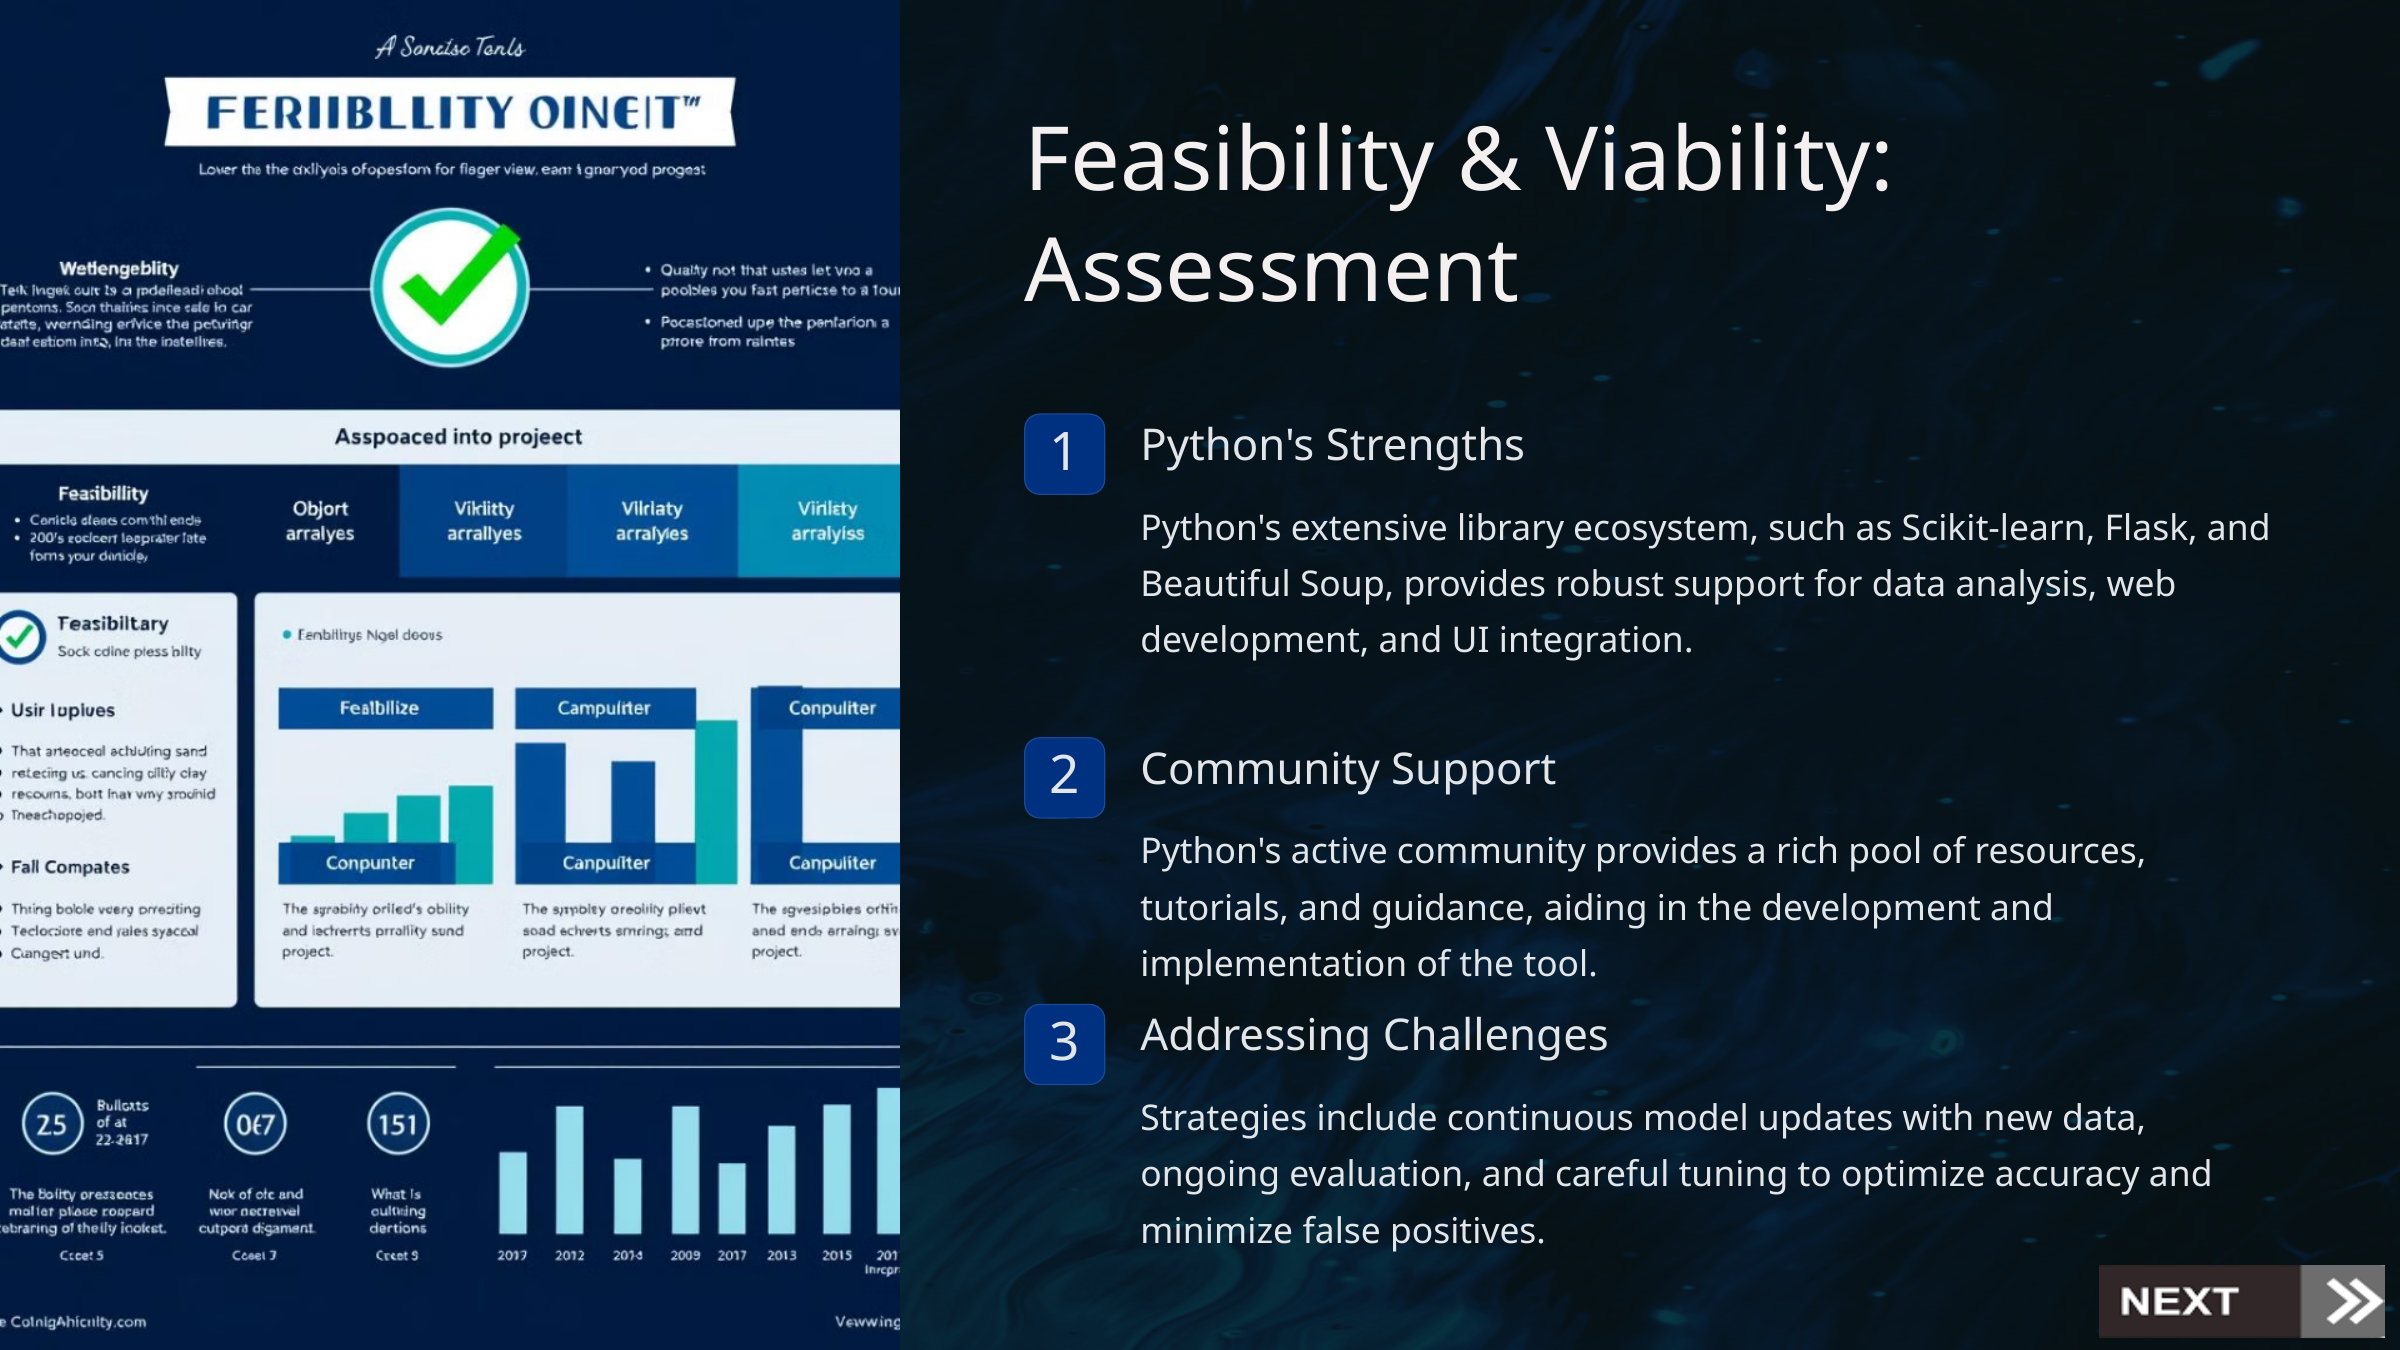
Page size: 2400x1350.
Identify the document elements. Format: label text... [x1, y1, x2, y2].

text_box Addressing Challenges [1140, 1004, 1586, 1061]
text_box 2 [1049, 751, 1080, 805]
text_box Python's active community provides a rich pool of resources, tutorials, and guidance, aiding in the development and implementation of the tool. [1140, 814, 2276, 929]
text_box Python's Strengths [1140, 414, 1586, 470]
text_box Community Support [1140, 737, 1586, 794]
picture [0, 0, 2400, 1350]
text_box [1024, 414, 1105, 495]
text_box Strategies include continuous model updates with new data, ongoing evaluation, and careful tuning to optimize accuracy and minimize false positives. [1140, 1081, 2276, 1253]
text_box Python's extensive library ecosystem, such as Scikit-learn, Flask, and Beautiful Soup, provides robust support for data analysis, web development, and UI integration. [1140, 491, 2276, 663]
text_box [1024, 737, 1105, 818]
text_box [1024, 1004, 1105, 1085]
text_box 1 [1052, 427, 1077, 481]
text_box Feasibility & Viability: Assessment [1024, 97, 2276, 321]
text_box 3 [1049, 1017, 1080, 1072]
